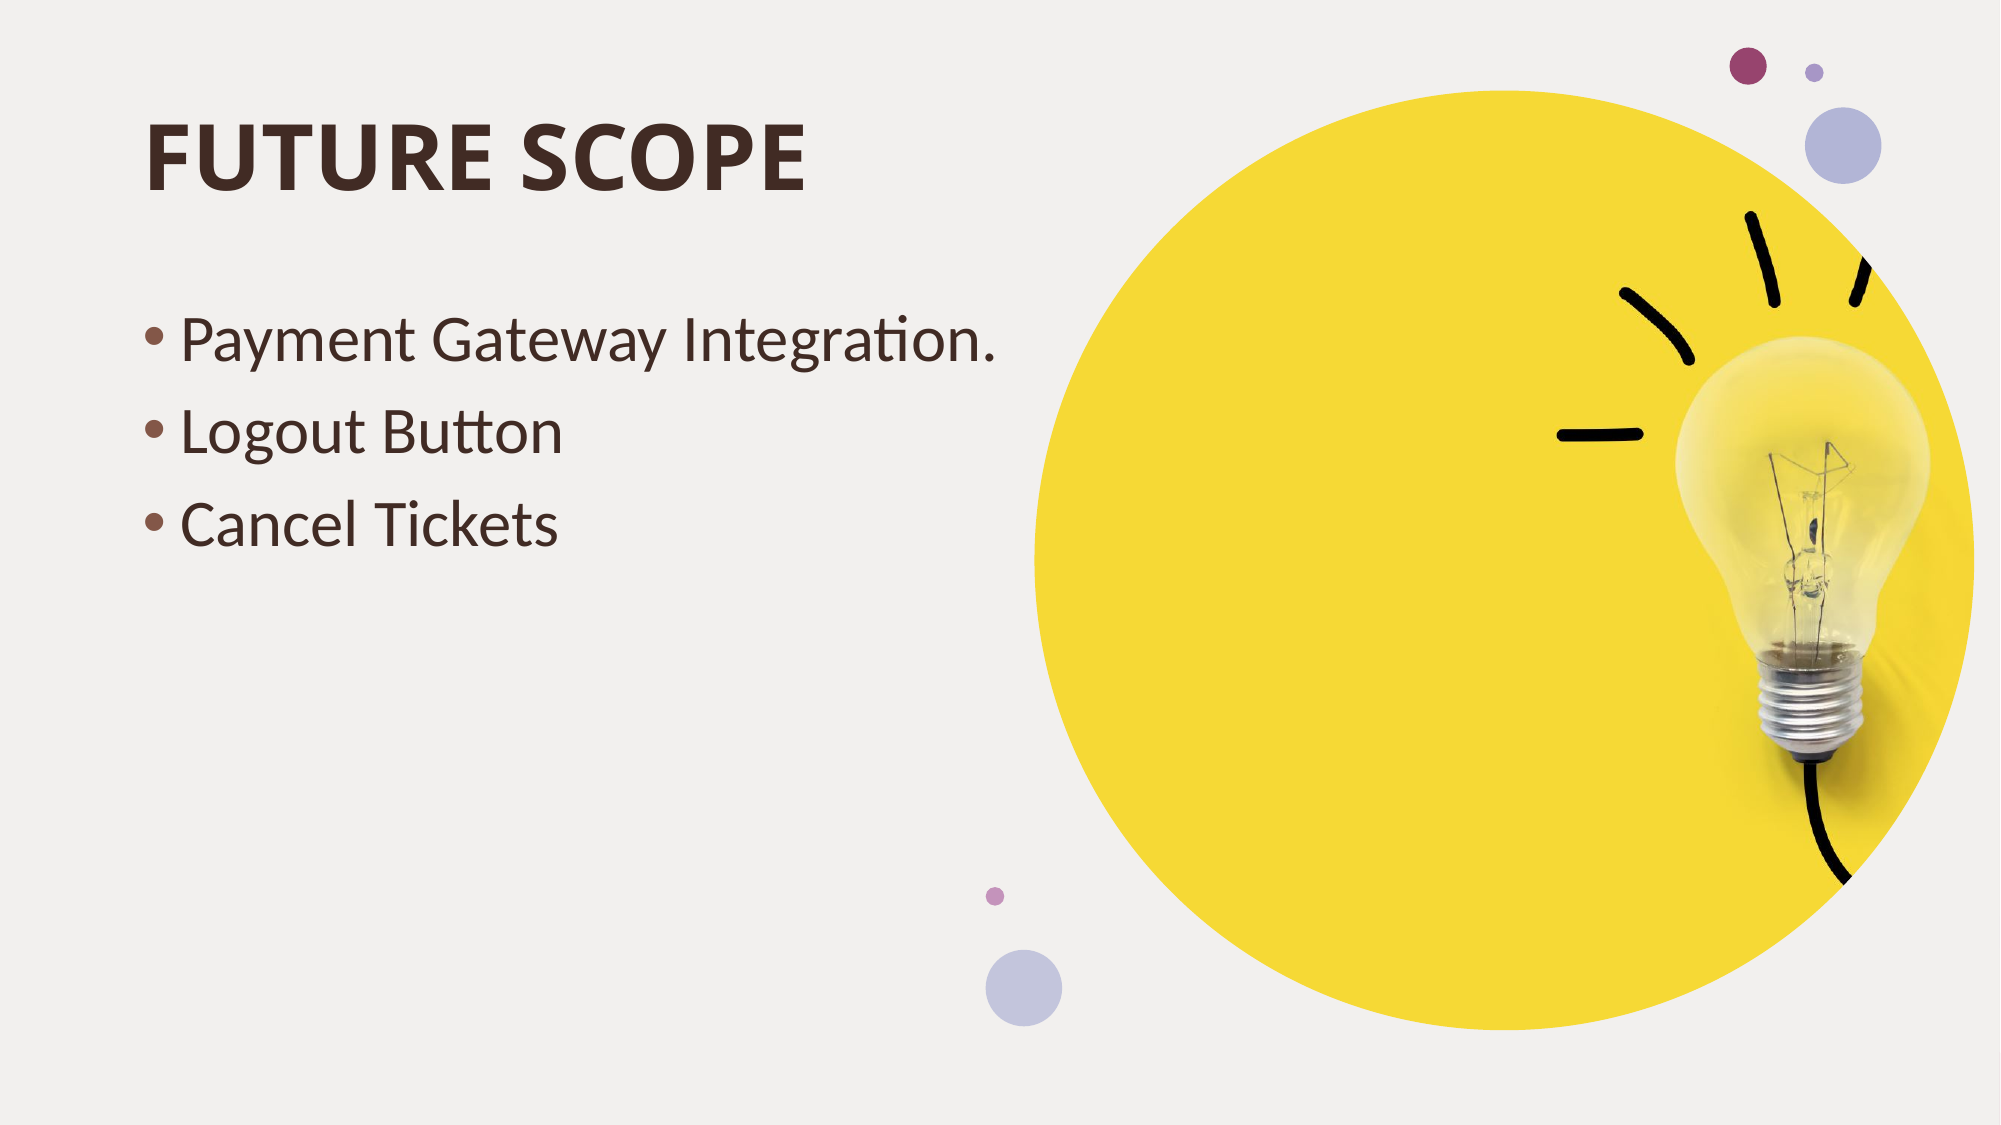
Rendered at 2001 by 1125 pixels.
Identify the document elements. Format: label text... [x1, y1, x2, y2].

list Payment Gateway Integration. Logout Button Cancel Tickets [127, 295, 985, 747]
picture [1034, 90, 1975, 1031]
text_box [985, 47, 1882, 1027]
text_box [0, 0, 2000, 1125]
title FUTURE SCOPE [127, 0, 884, 219]
